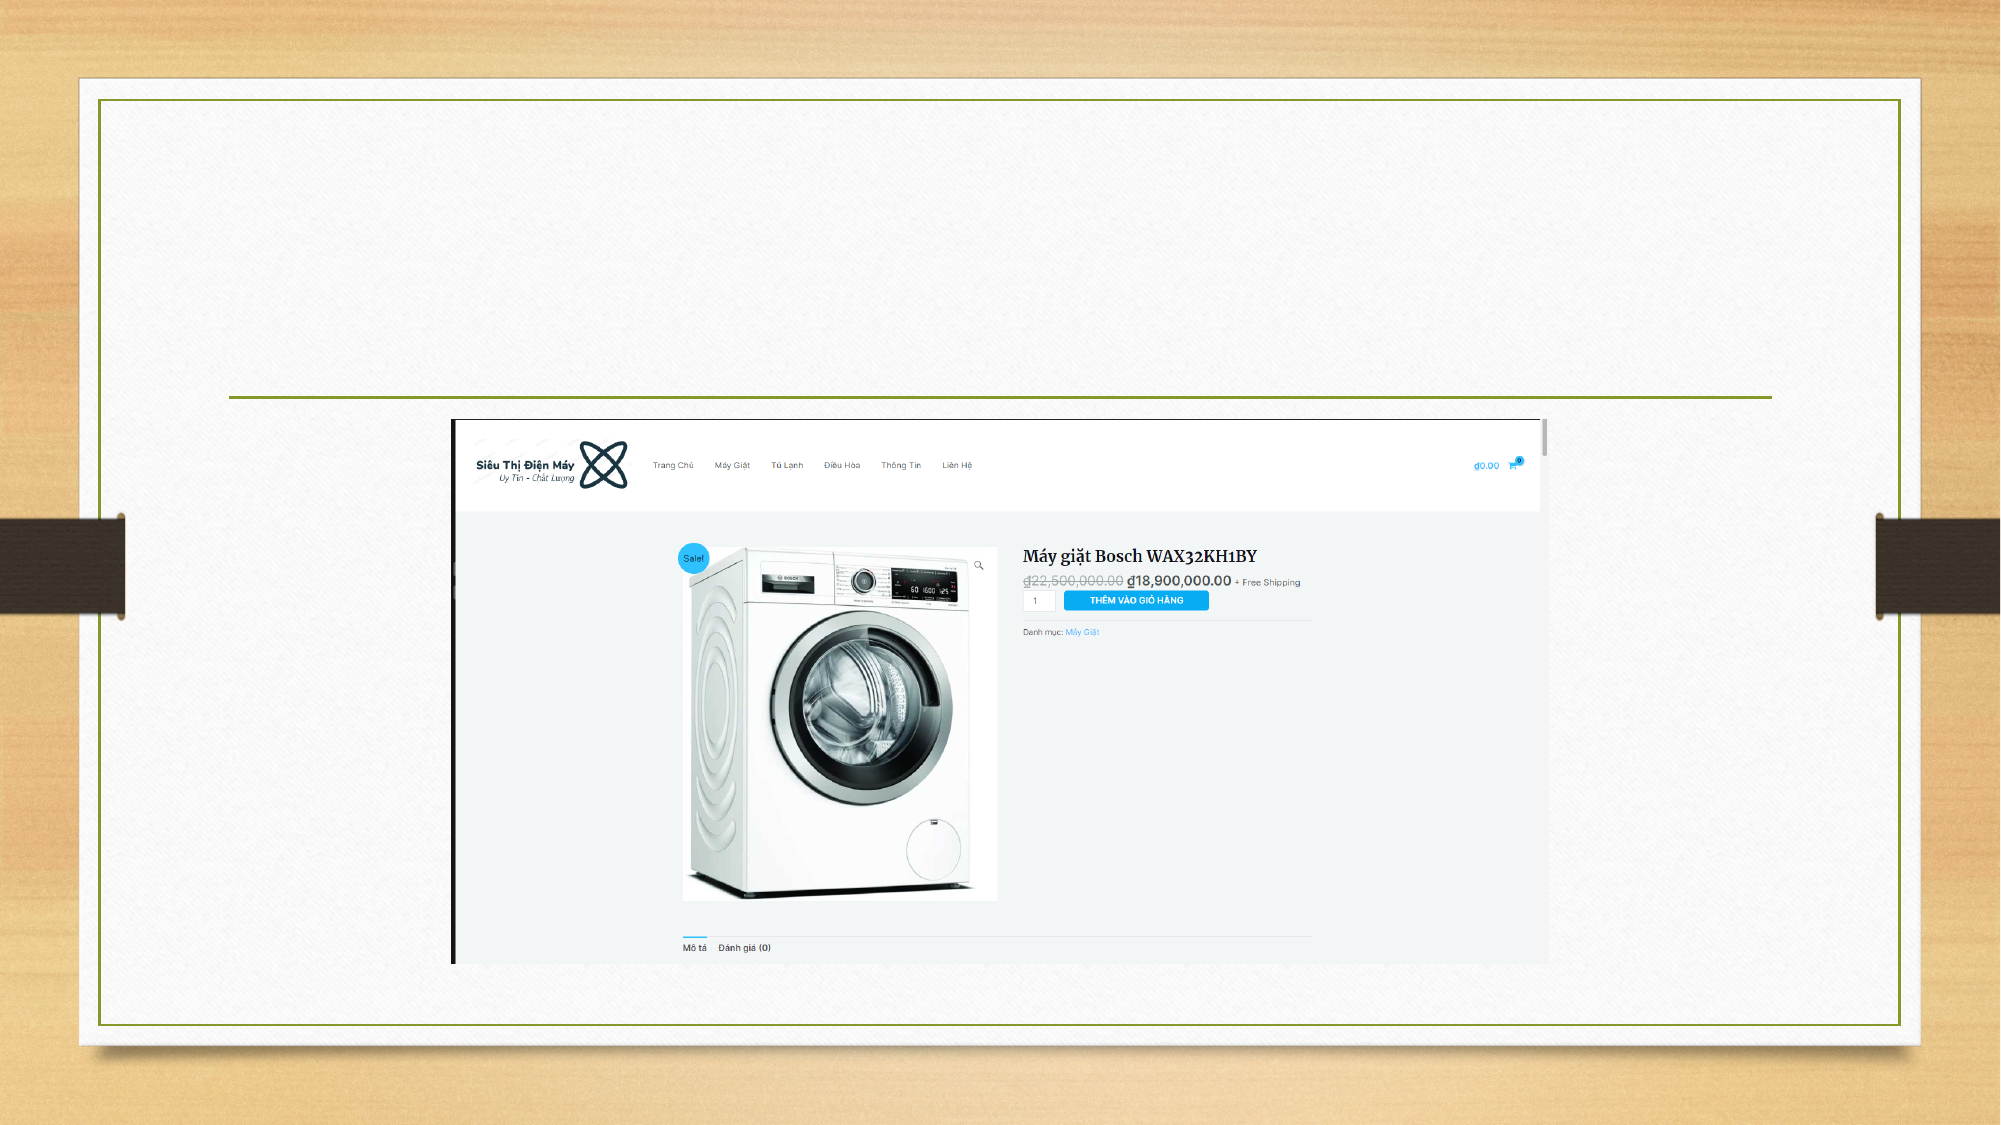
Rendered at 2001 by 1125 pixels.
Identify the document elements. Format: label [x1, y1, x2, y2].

picture [0, 0, 2001, 1125]
list [451, 419, 1549, 964]
